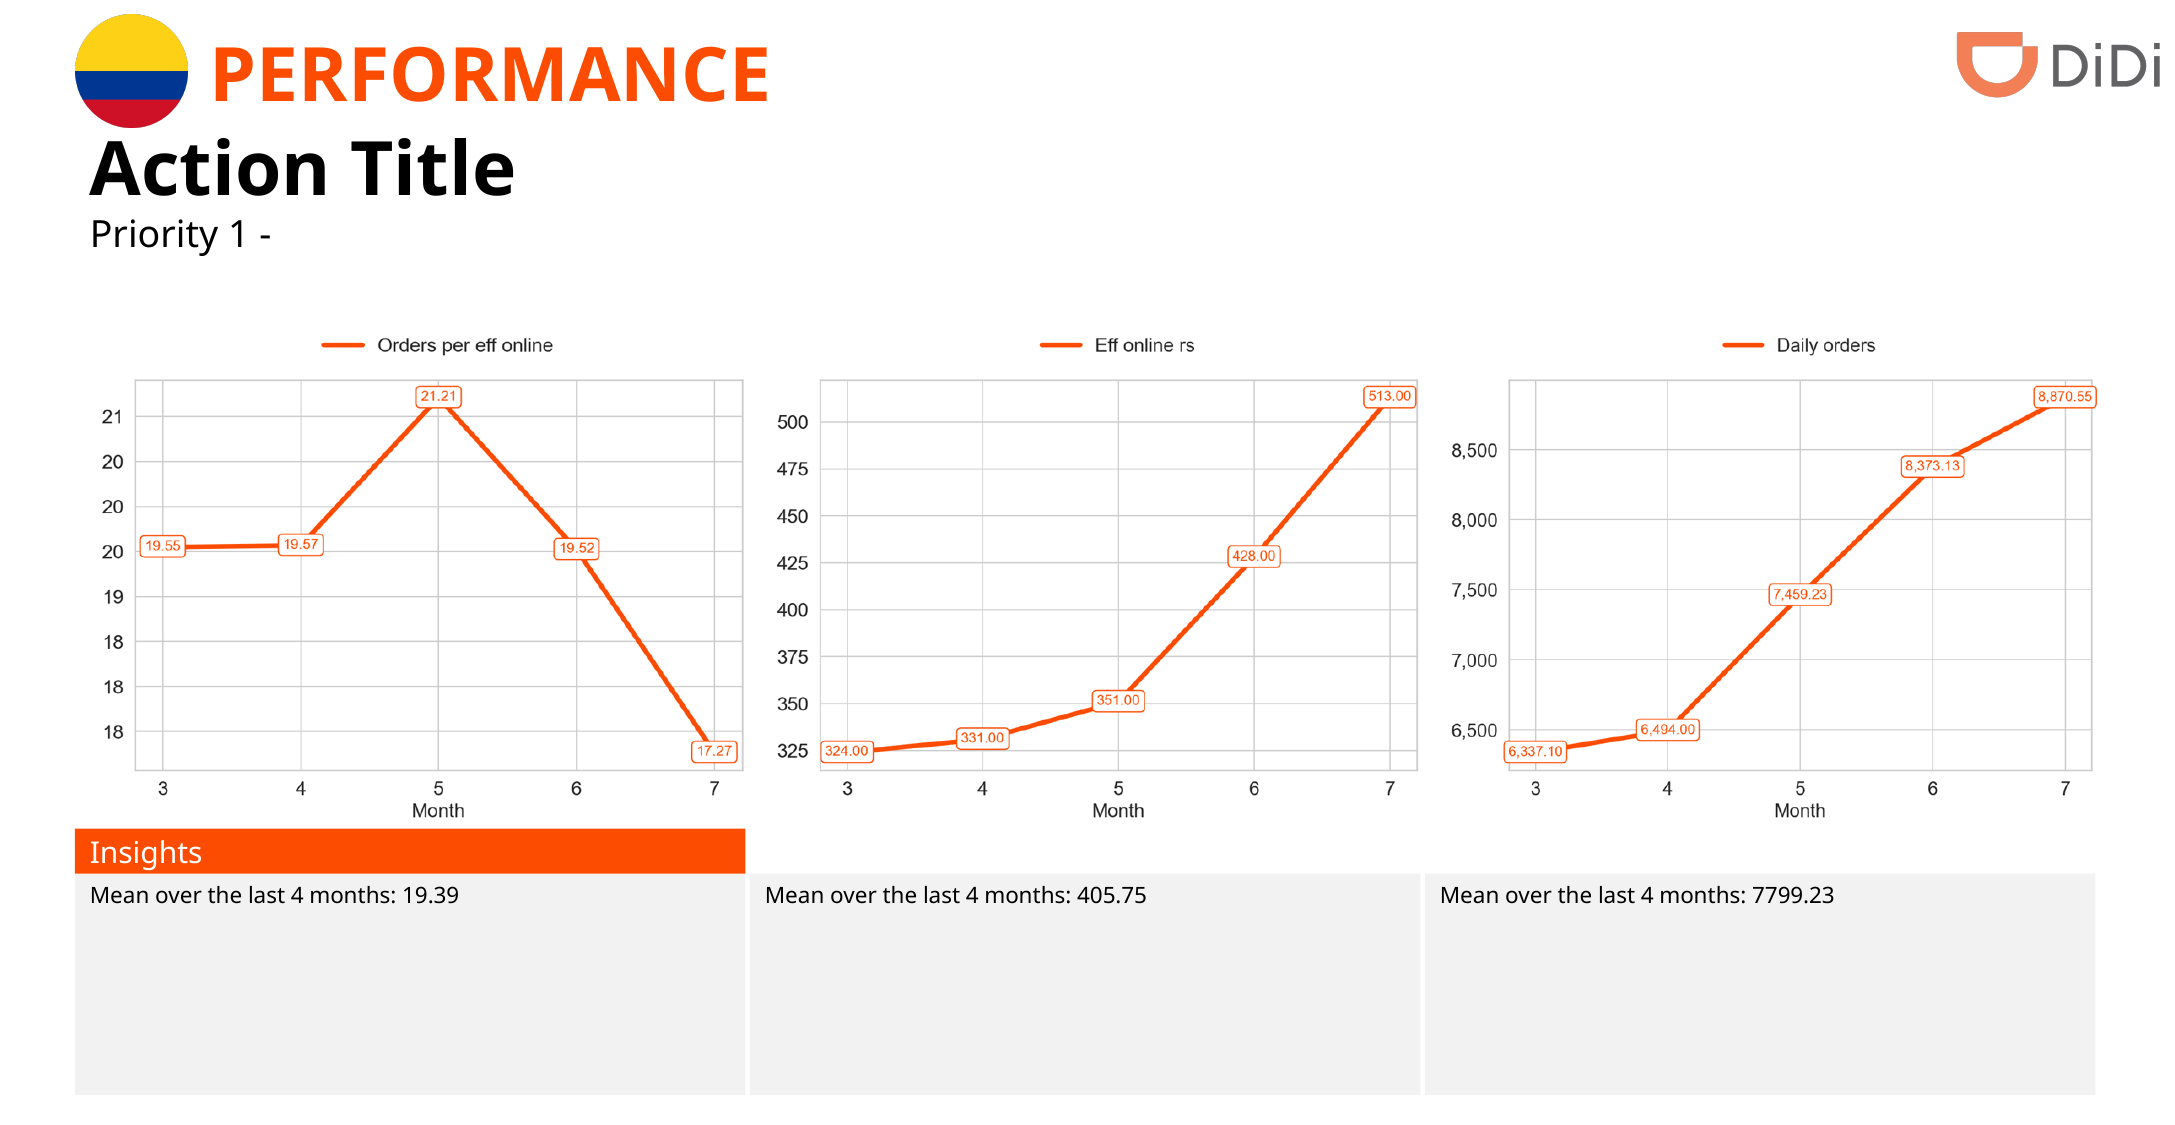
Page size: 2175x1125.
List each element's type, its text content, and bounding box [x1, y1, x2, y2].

picture [74, 322, 2101, 829]
text_box Action Title [74, 127, 2175, 202]
picture [1949, 1, 2175, 129]
text_box Insights [74, 837, 746, 874]
text_box Mean over the last 4 months: 19.39 [74, 874, 746, 1095]
text_box PERFORMANCE [194, 15, 1800, 127]
text_box Priority 1 - [74, 202, 2175, 263]
picture [74, 14, 188, 128]
text_box Mean over the last 4 months: 405.75 [749, 873, 1421, 1095]
text_box Mean over the last 4 months: 7799.23 [1424, 873, 2096, 1095]
